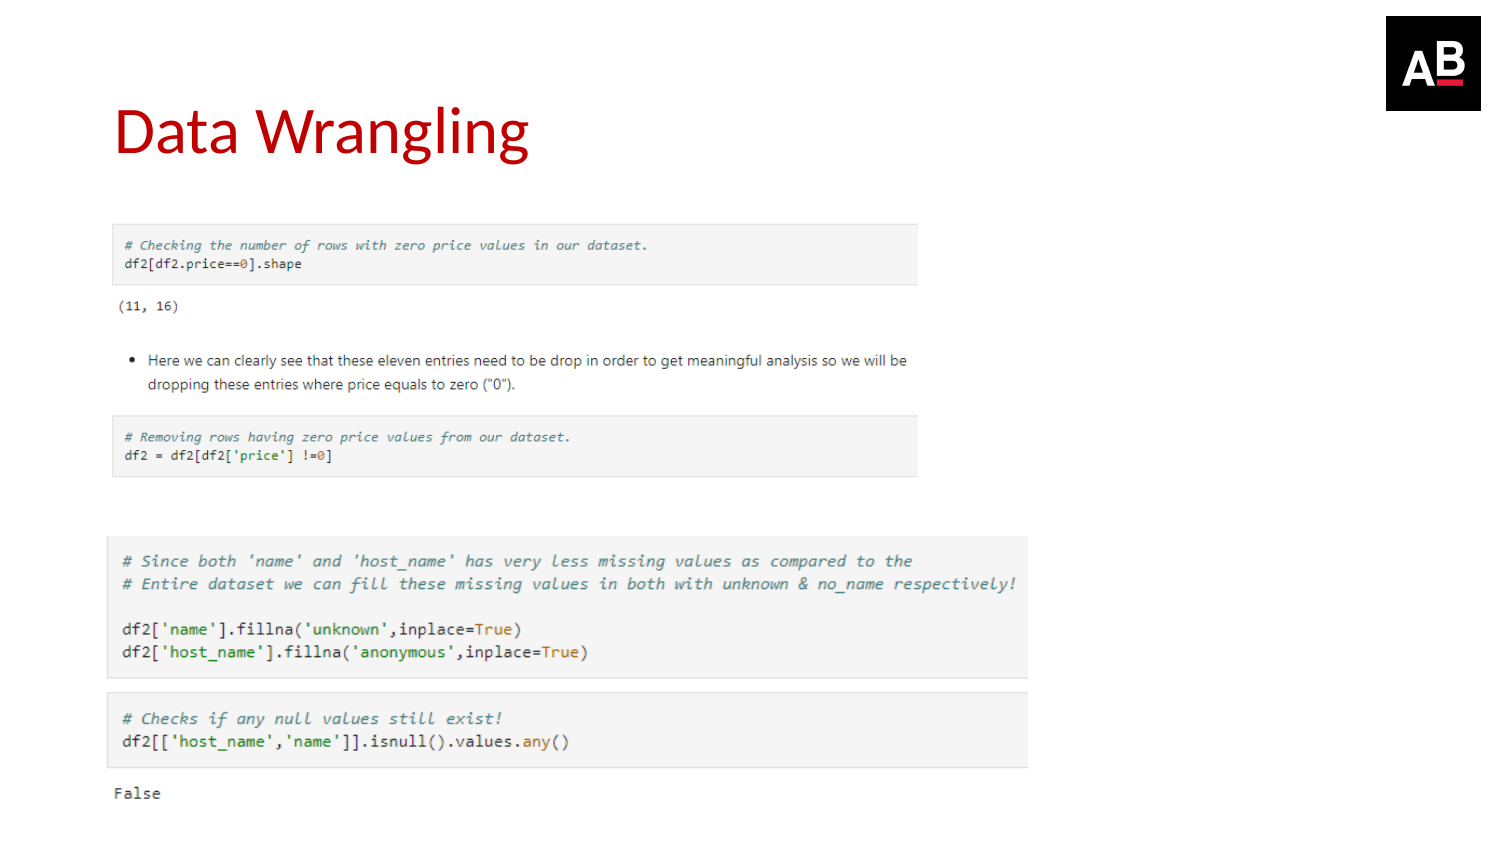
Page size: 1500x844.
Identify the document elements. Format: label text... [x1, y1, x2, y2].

picture [110, 214, 918, 488]
picture [102, 535, 1029, 819]
picture [1386, 15, 1482, 111]
title Data Wrangling [103, 44, 713, 208]
